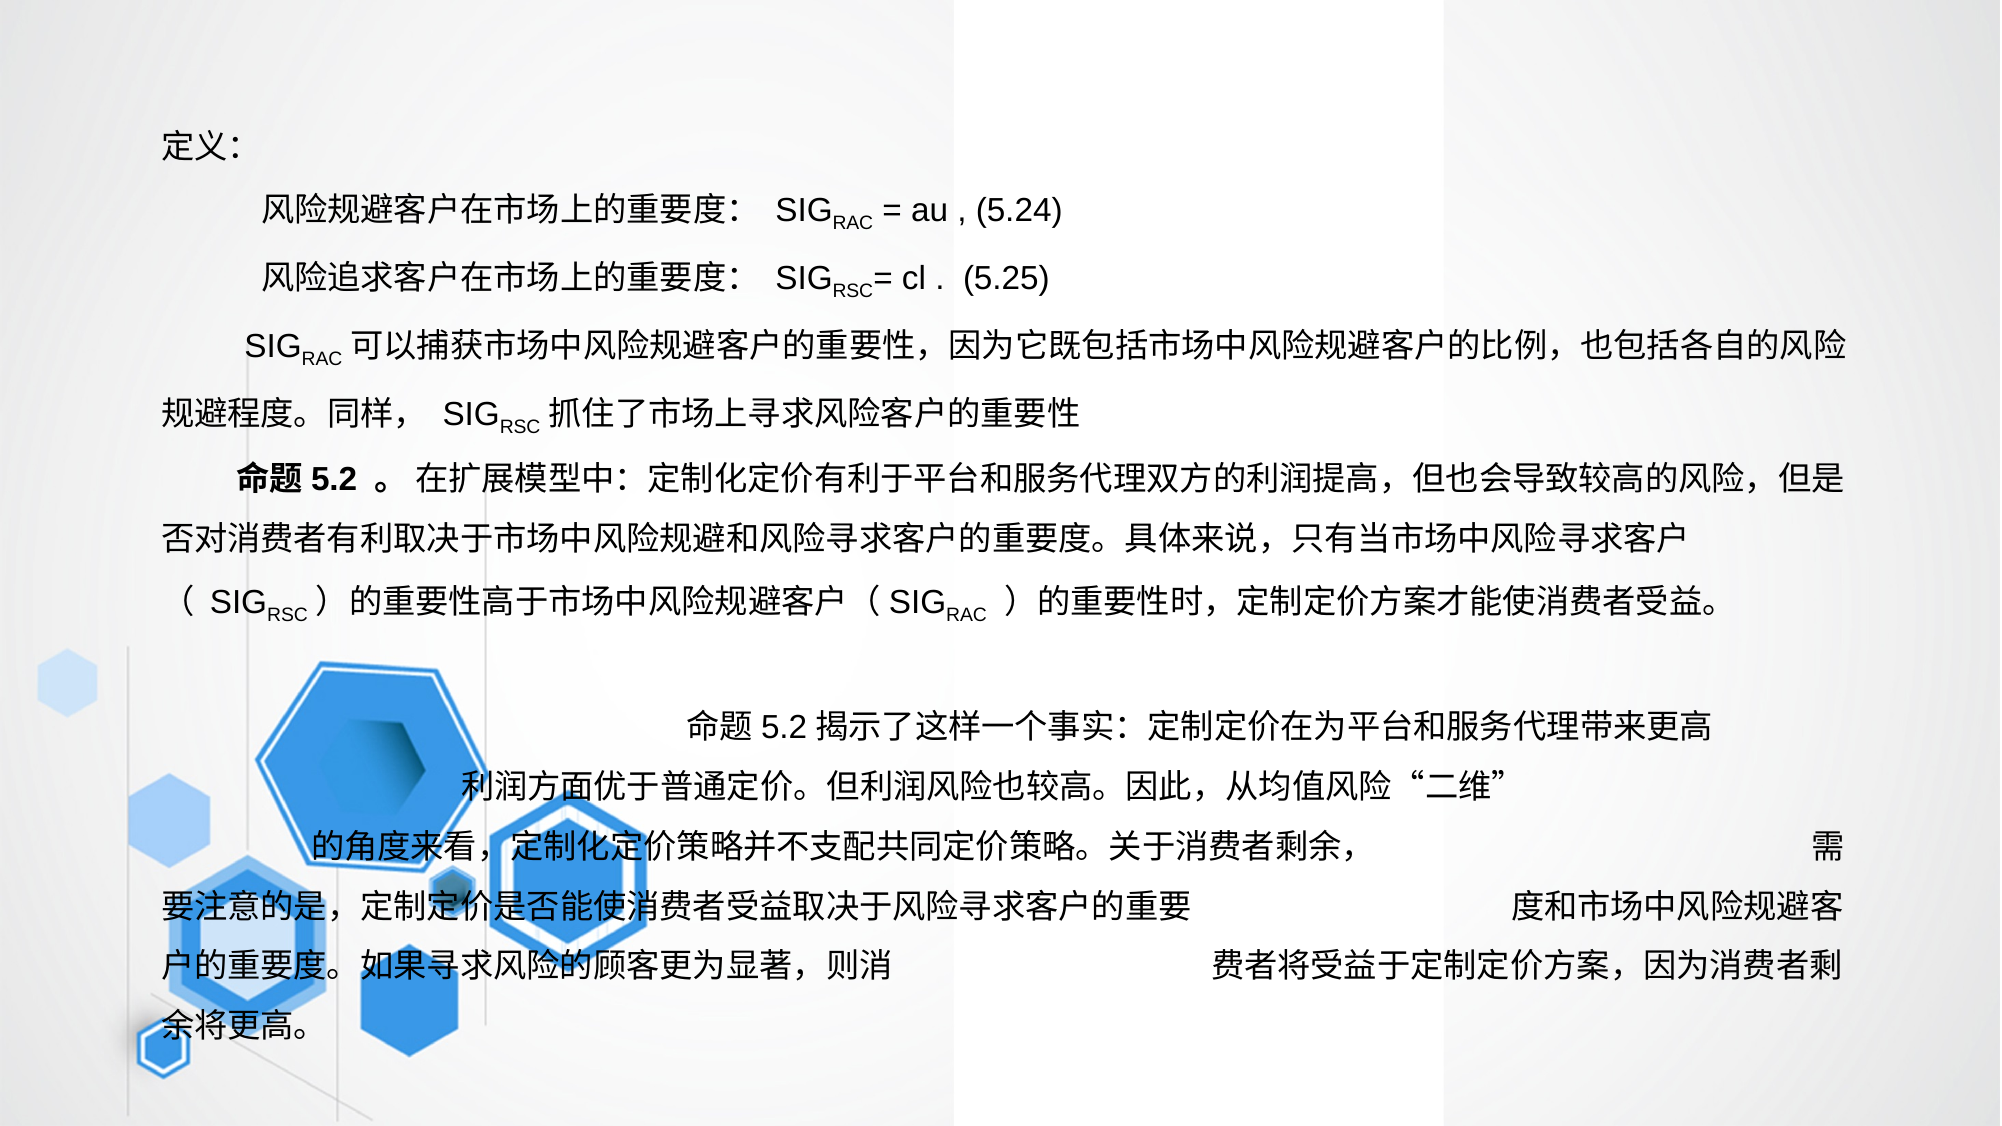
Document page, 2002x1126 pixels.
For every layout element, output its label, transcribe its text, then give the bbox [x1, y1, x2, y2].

picture [0, 0, 2000, 1126]
text_box 定义： 风险规避客户在市场上的重要度： SIGRAC = au , (5.24) 风险追求客户在市场上的重要度： SIGRSC= cl . (5.25) SIGRAC可以捕获市场中风险规避客户的重要性，因为它既包括市场中风险规避客户的比例，也包括各自的风险规避程度。同样， SIGRSC抓住了市场上寻求风险客户的重要性 命题5.2 。 在扩展模型中：定制化定价有利于平台和服务代理双方的利润提高，但也会导致较高的风险，但是否对消费者有利取决于市场中风险规避和风险寻求客户的重要度。具体来说，只有当市场中风险寻求客户（ SIGRSC）的重要性高于市场中风险规避客户（SIGRAC ）的重要性时，定制定价方案才能使消费者受益。 命题5.2揭示了这样一个事实：定制定价在为平台和服务代理带来更高 利润方面优于普通定价。但利润风险也较高。因此，从均值风险“二维” 的角度来看，定制化定价策略并不支配共同定价策略。关于消费者剩余， 需要注意的是，定制定价是否能使消费者受益取决于风险寻求客户的重要 度和市场中风险规避客户的重要度。如果寻求风险的顾客更为显著，则消 费者将受益于定制定价方案，因为消费者剩余将更高。 [146, 97, 1869, 1052]
